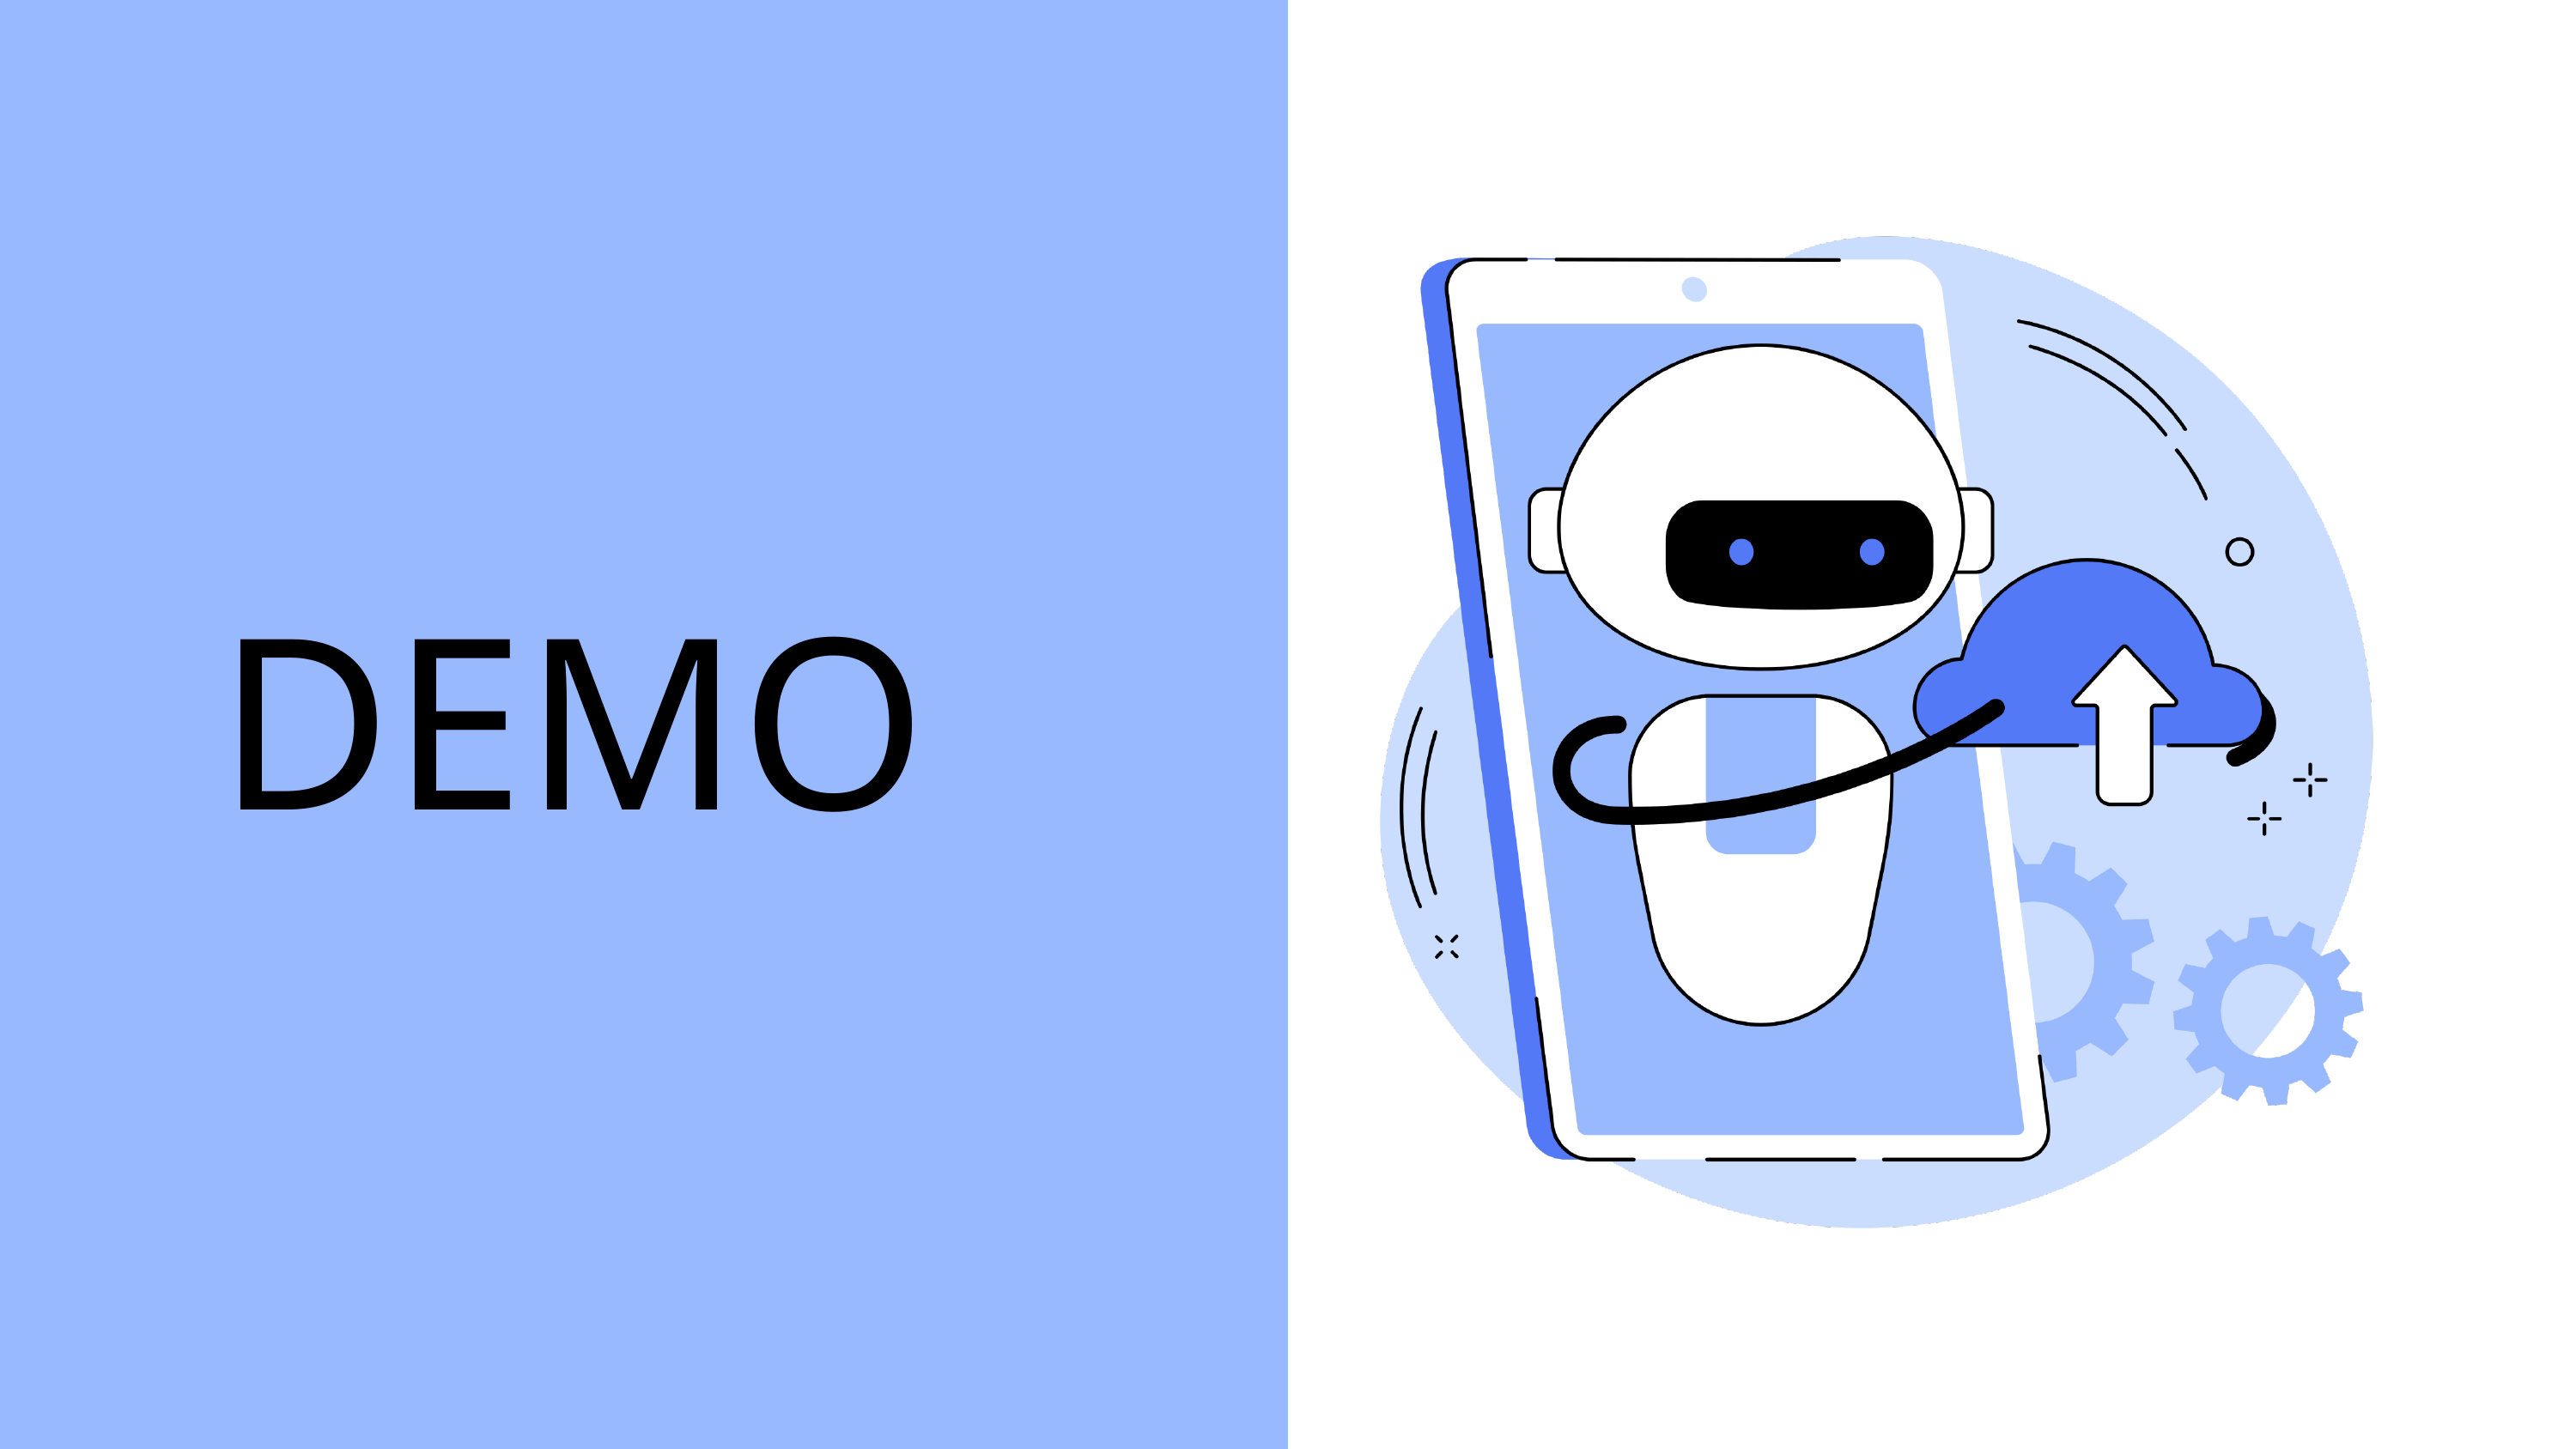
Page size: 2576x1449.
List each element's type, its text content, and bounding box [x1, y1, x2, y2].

text_box DEMO [217, 616, 1080, 858]
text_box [1287, 0, 2576, 1449]
